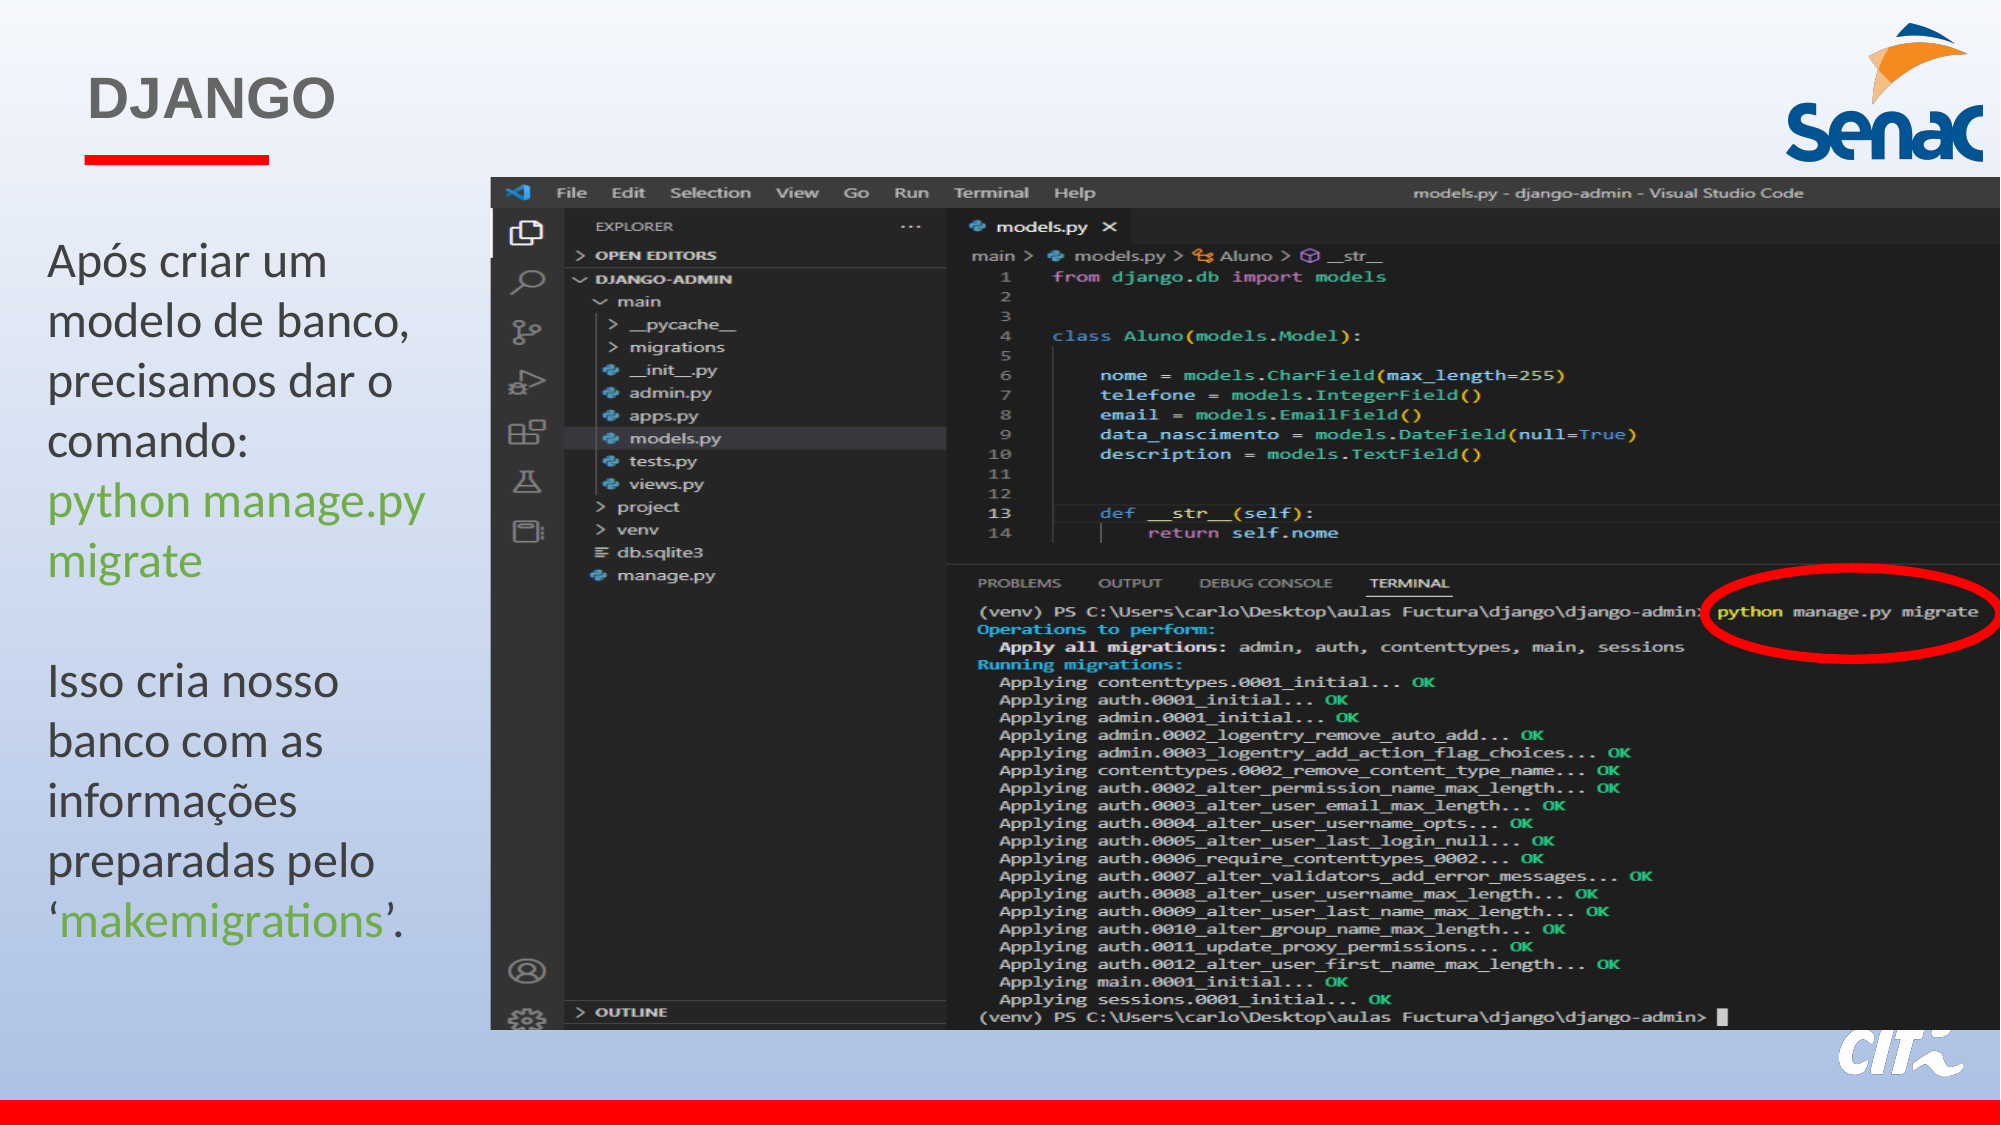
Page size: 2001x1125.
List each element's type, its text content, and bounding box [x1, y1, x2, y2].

text_box [0, 1100, 2000, 1125]
text_box [84, 155, 269, 166]
text_box DJANGO [87, 59, 579, 140]
picture [490, 177, 2000, 1077]
picture [1785, 23, 1983, 162]
text_box Após criar um modelo de banco, precisamos dar o comando: python manage.py migrate Isso cria nosso banco com as informações preparadas pelo ‘makemigrations’. [32, 219, 471, 1000]
